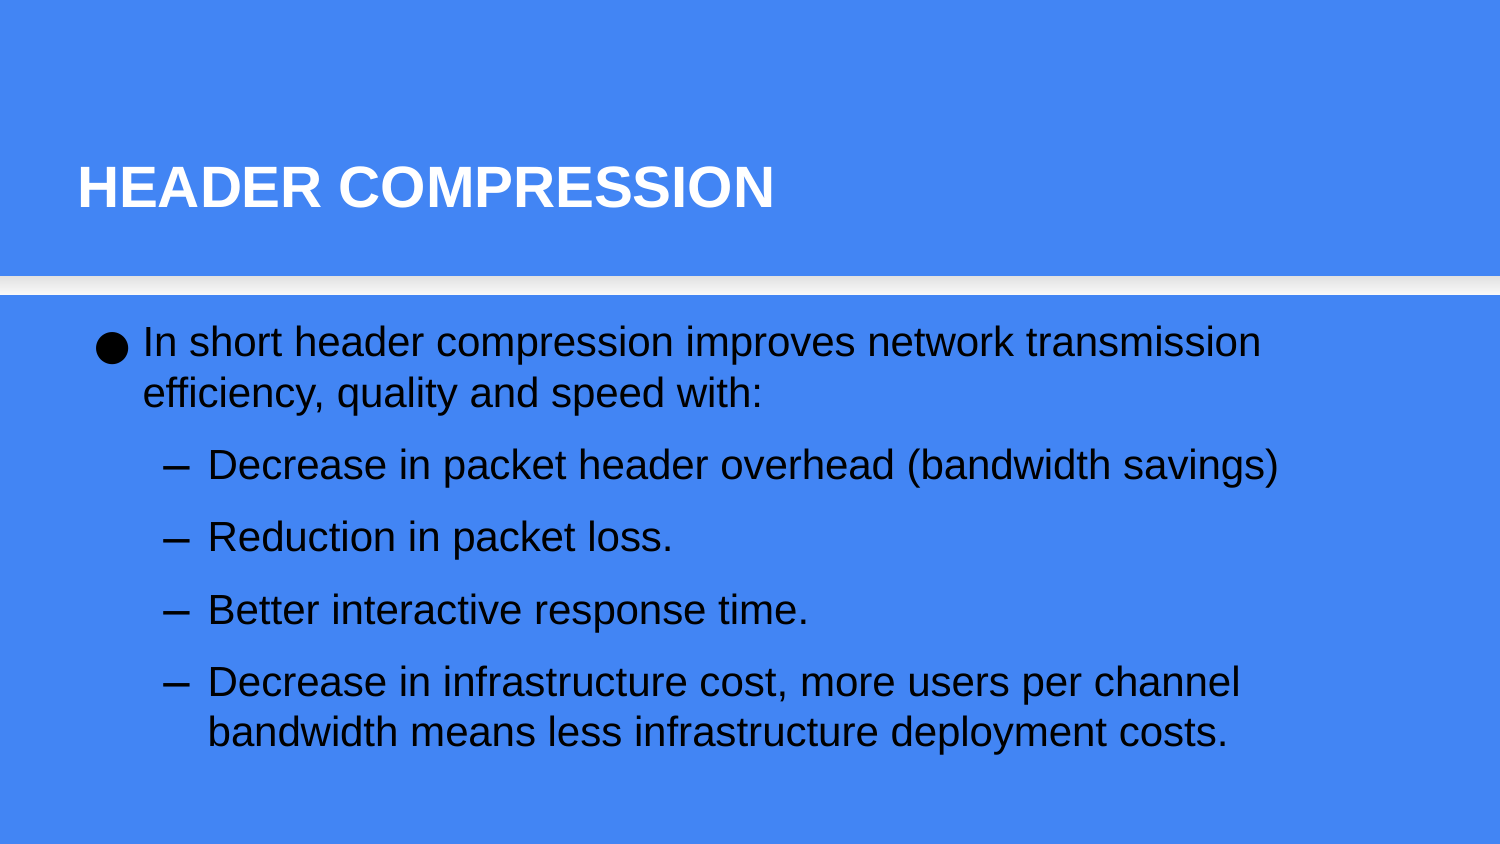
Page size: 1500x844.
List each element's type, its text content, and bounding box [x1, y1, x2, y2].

text_box HEADER COMPRESSION [77, 121, 1427, 247]
text_box In short header compression improves network transmission efficiency, quality and speed with: Decrease in packet header overhead (bandwidth savings) Reduction in packet loss. Better interactive response time. Decrease in infrastructure cost, more users per channel bandwidth means less infrastructure deployment costs. [77, 314, 1427, 760]
